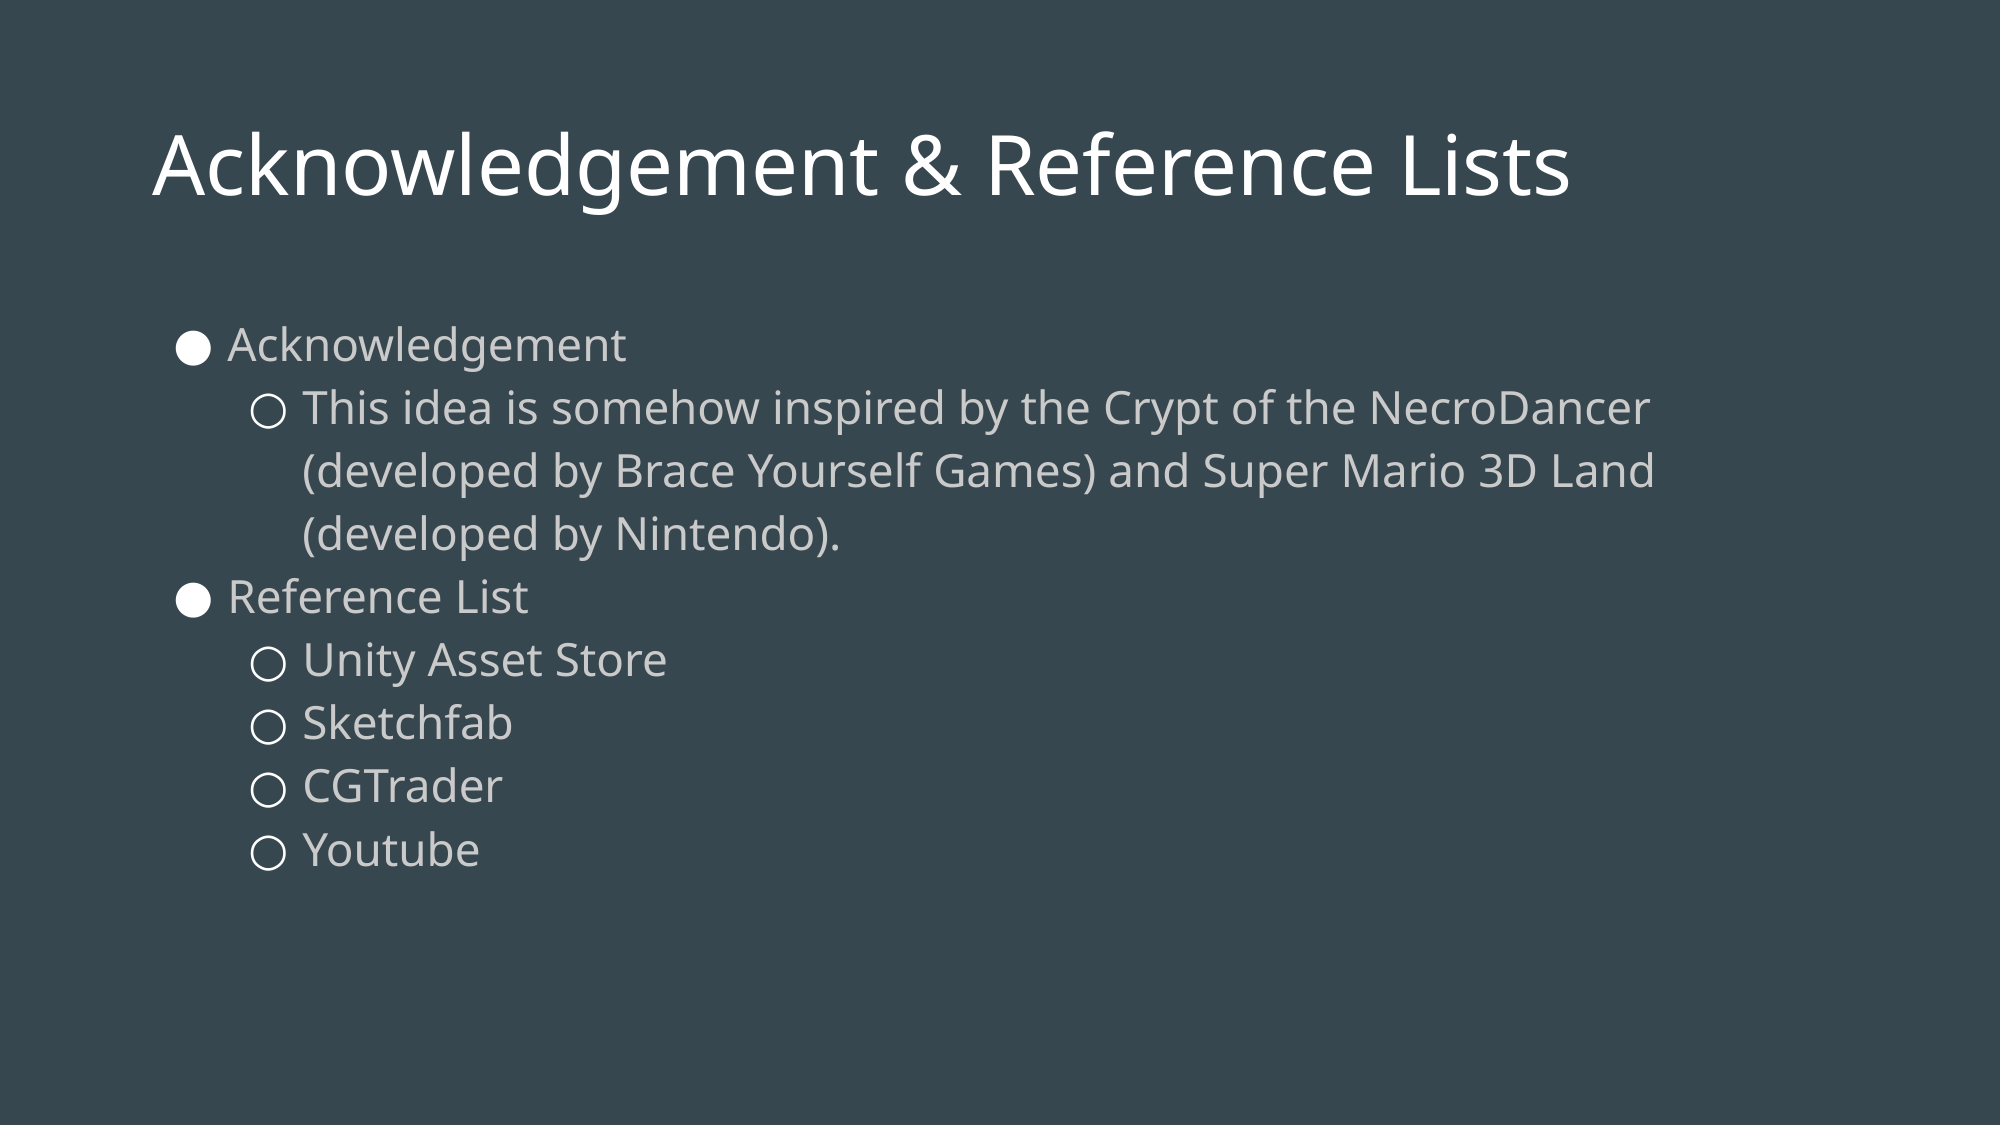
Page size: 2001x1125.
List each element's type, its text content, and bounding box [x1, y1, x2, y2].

list Acknowledgement This idea is somehow inspired by the Crypt of the NecroDancer (developed by Brace Yourself Games) and Super Mario 3D Land (developed by Nintendo). Reference List Unity Asset Store Sketchfab CGTrader Youtube [137, 299, 1863, 1014]
title Acknowledgement & Reference Lists [137, 59, 1863, 278]
